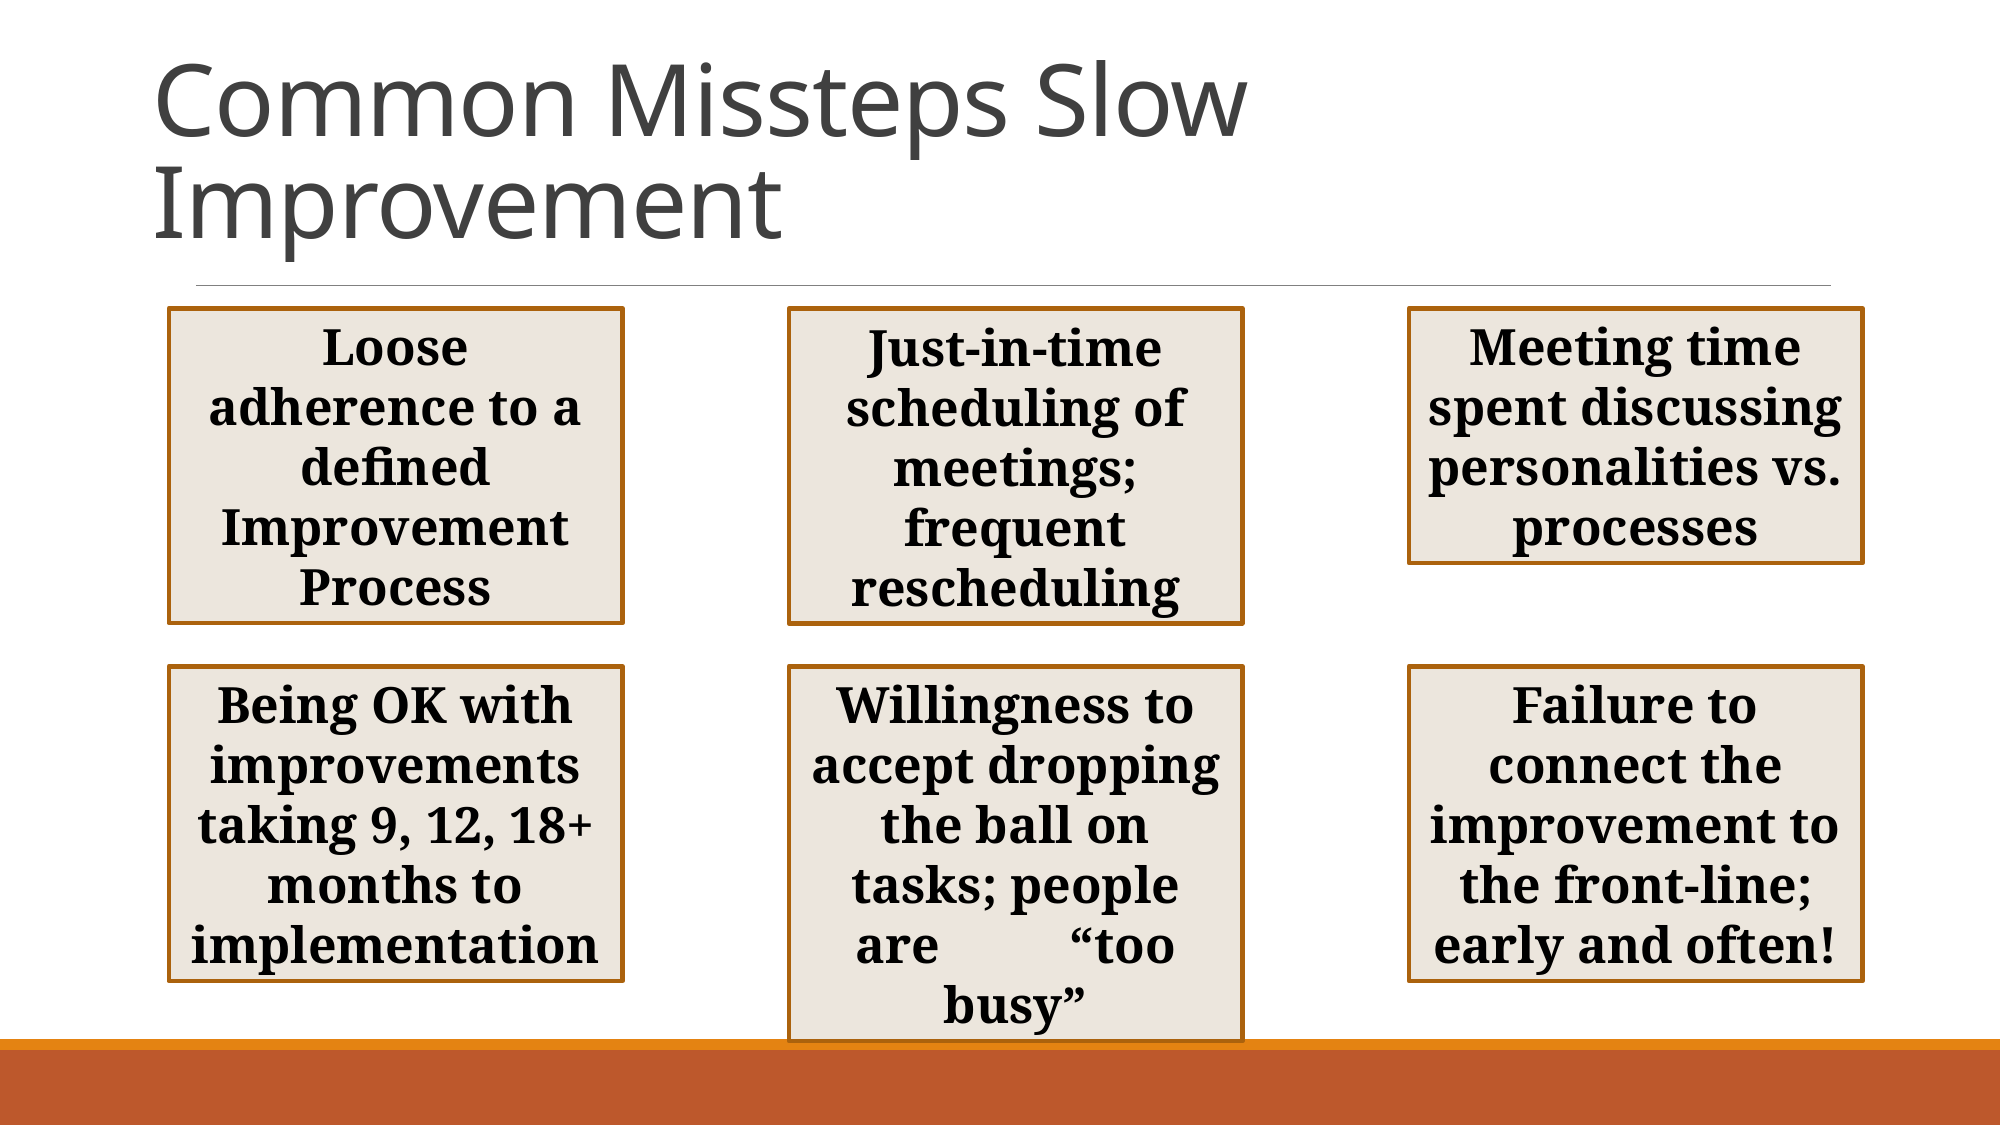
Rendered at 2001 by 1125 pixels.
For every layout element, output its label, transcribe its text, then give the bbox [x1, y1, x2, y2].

text_box Just-in-time scheduling of meetings; frequent rescheduling [788, 308, 1243, 624]
text_box Failure to connect the improvement to the front-line; early and often! [1408, 666, 1863, 981]
text_box Being OK with improvements taking 9, 12, 18+ months to implementation [168, 666, 623, 981]
title Common Missteps Slow Improvement [137, 49, 1863, 267]
text_box Willingness to accept dropping the ball on tasks; people are “too busy” [788, 666, 1243, 1041]
text_box Meeting time spent discussing personalities vs. processes [1408, 308, 1863, 564]
text_box Loose adherence to a defined Improvement Process [168, 308, 623, 624]
